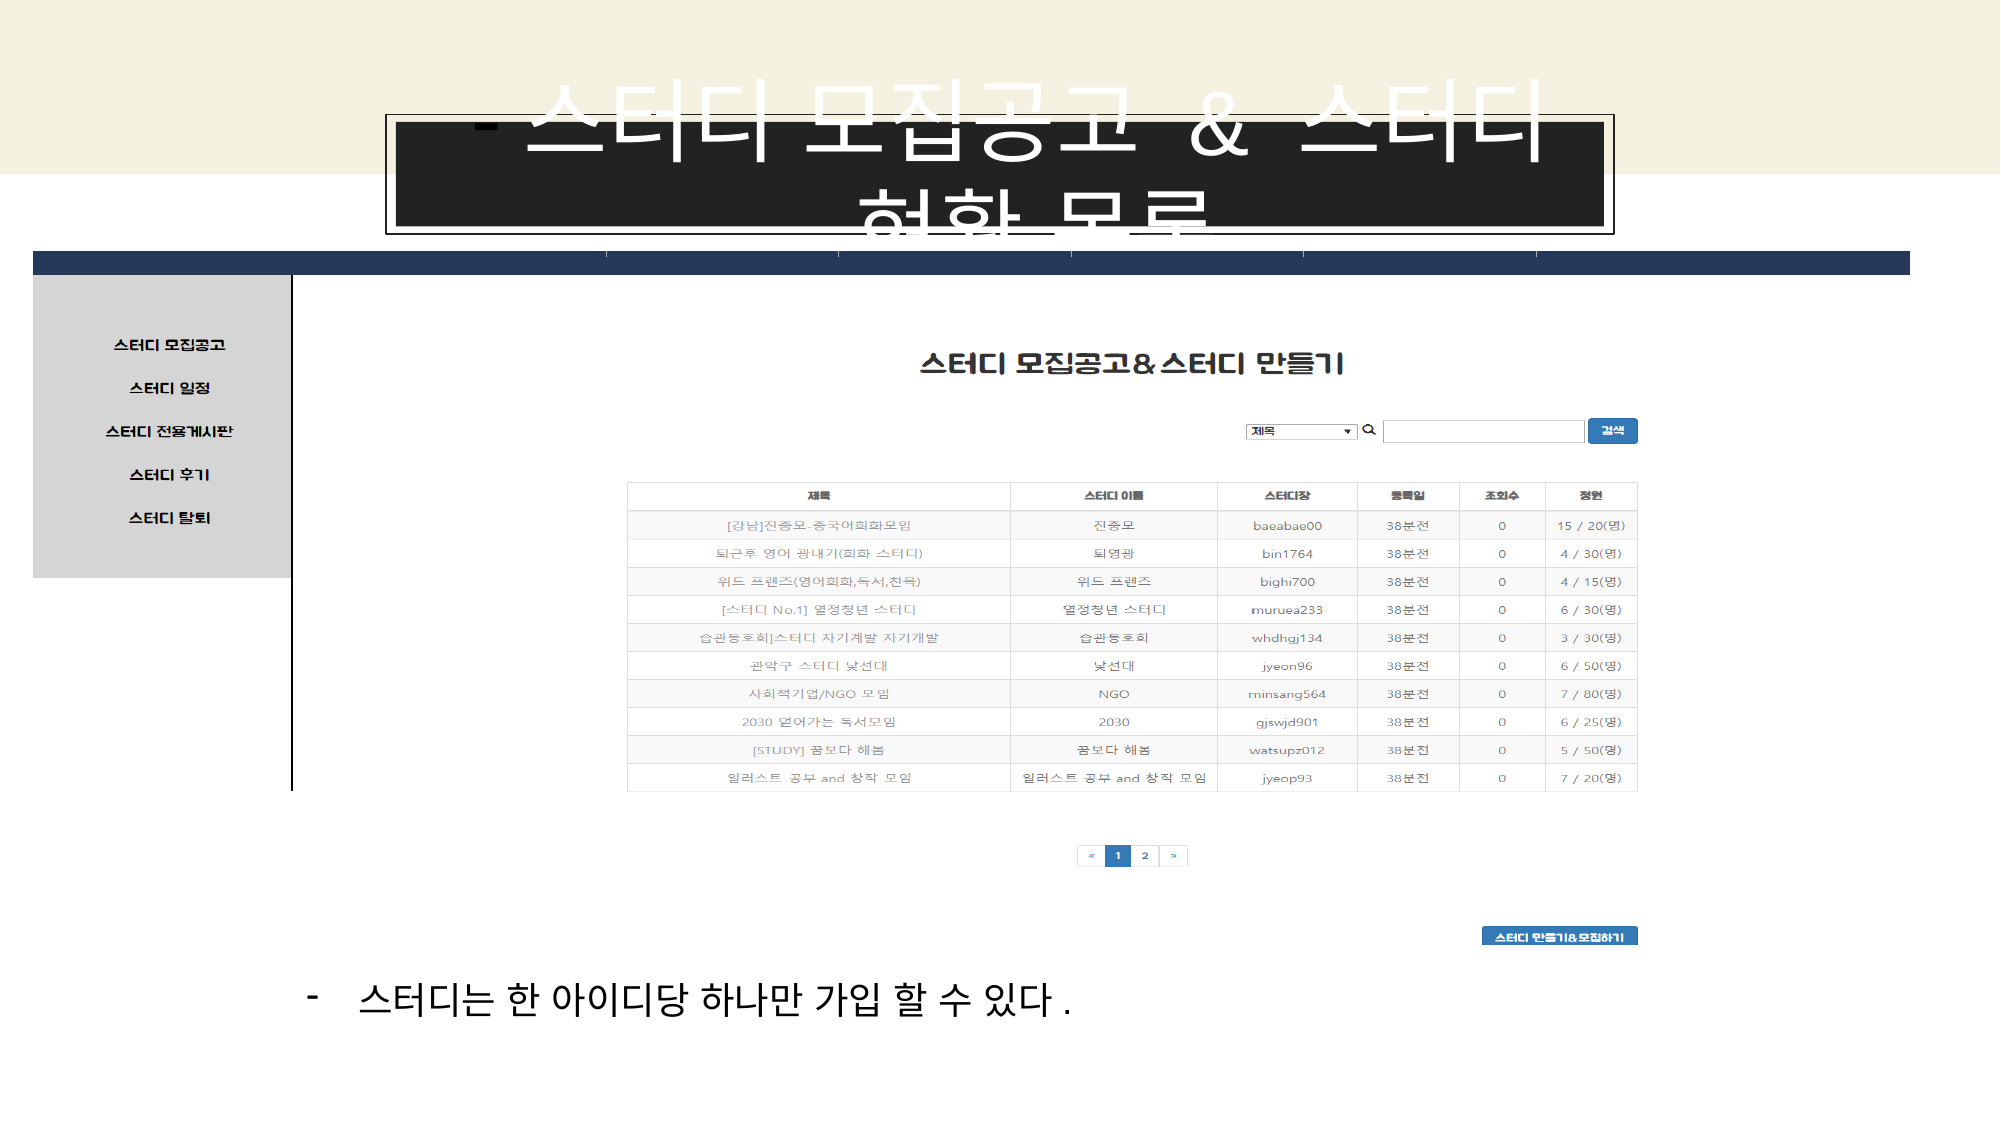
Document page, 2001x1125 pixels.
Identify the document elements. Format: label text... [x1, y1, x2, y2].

text_box 스터디는 한 아이디당 하나만 가입 할 수 있다. [268, 969, 1774, 1111]
picture [33, 251, 1910, 945]
title 스터디 모집공고 & 스터디 현황 목록 [395, 121, 1604, 227]
